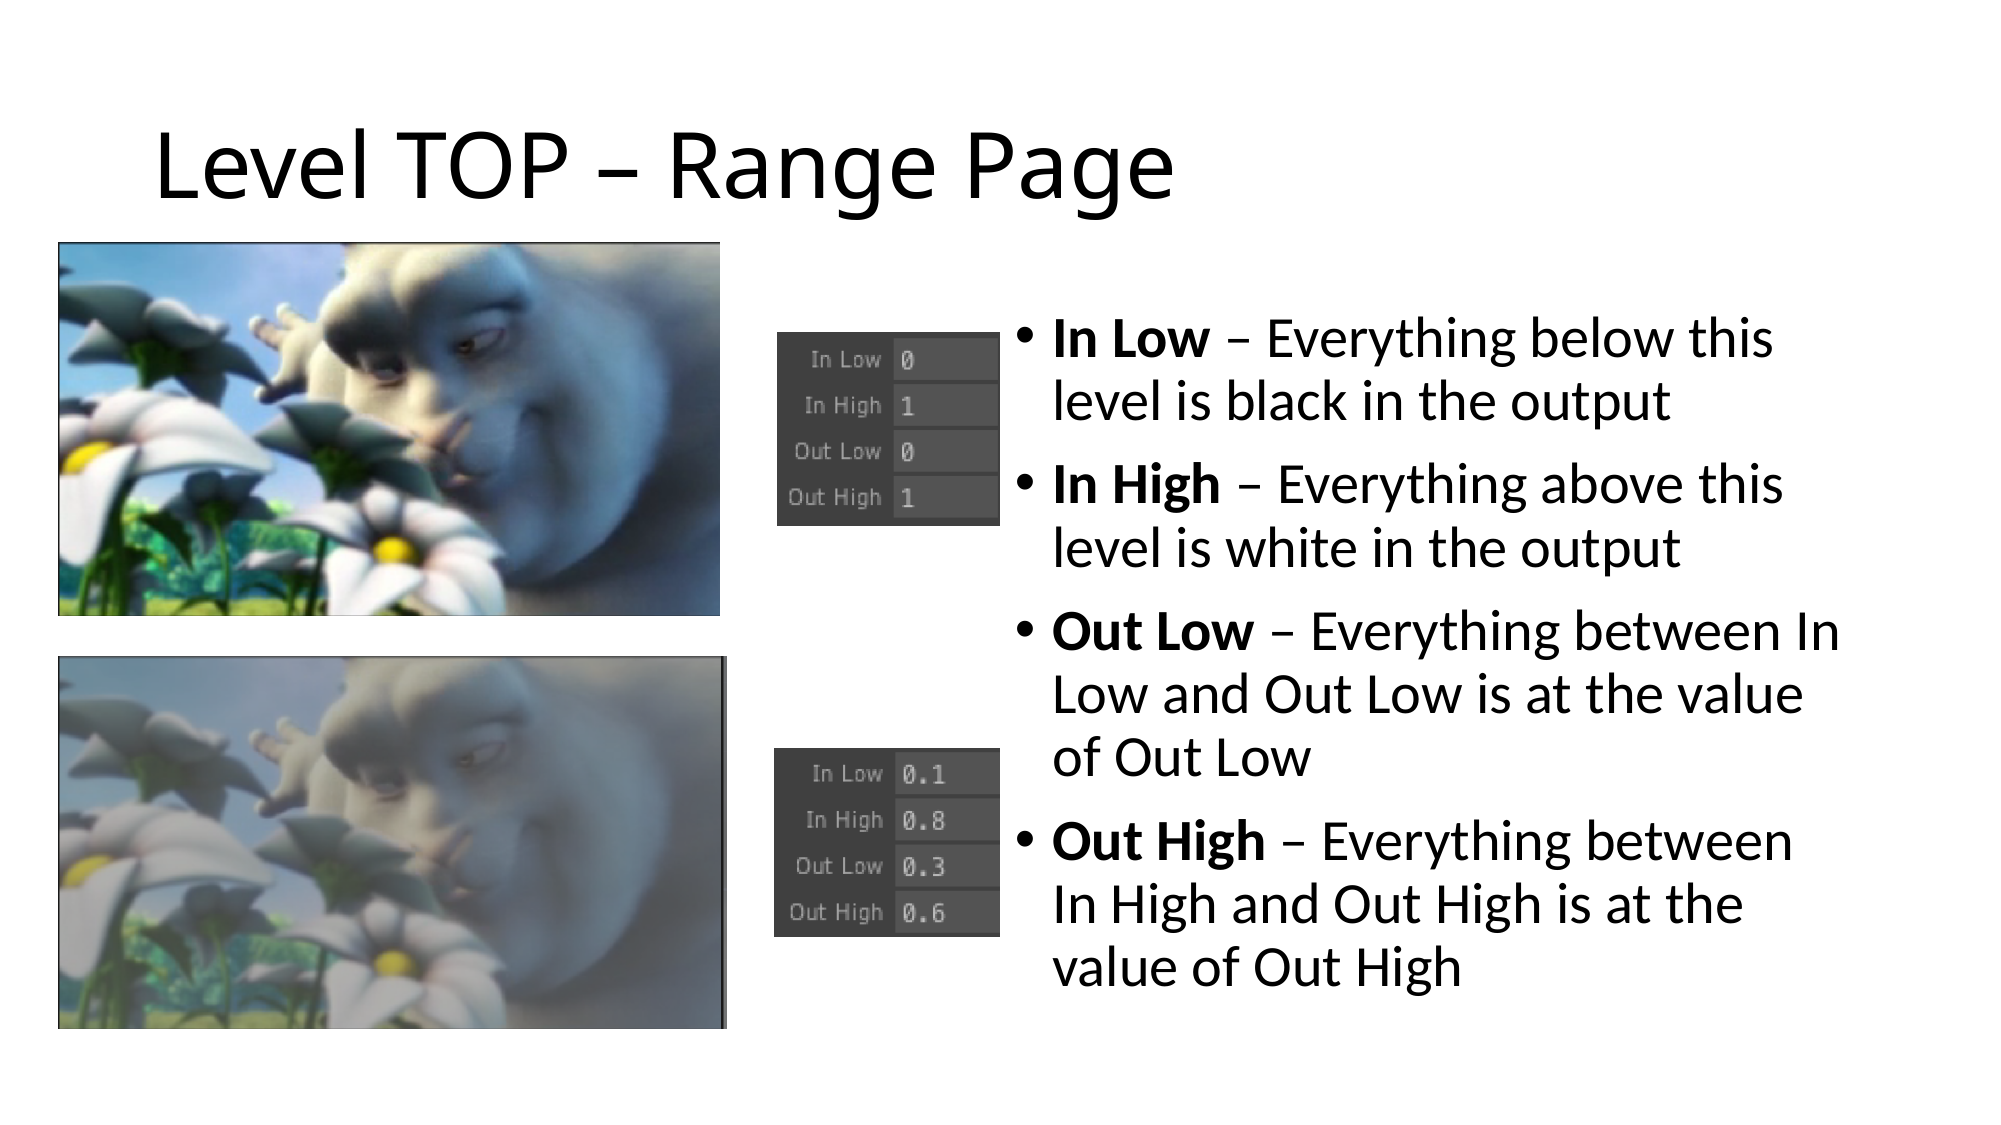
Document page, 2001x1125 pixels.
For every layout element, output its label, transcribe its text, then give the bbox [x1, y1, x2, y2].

picture [58, 656, 727, 1029]
picture [777, 332, 1001, 526]
picture [58, 242, 720, 616]
title Level TOP – Range Page [137, 59, 1863, 278]
picture [774, 748, 1000, 937]
list In Low – Everything below this level is black in the output In High – Everything above this level is white in the output Out Low – Everything between In Low and Out Low is at the value of Out Low Out High – Everything between In High and Out High is at the value of Out High [999, 299, 1863, 1014]
